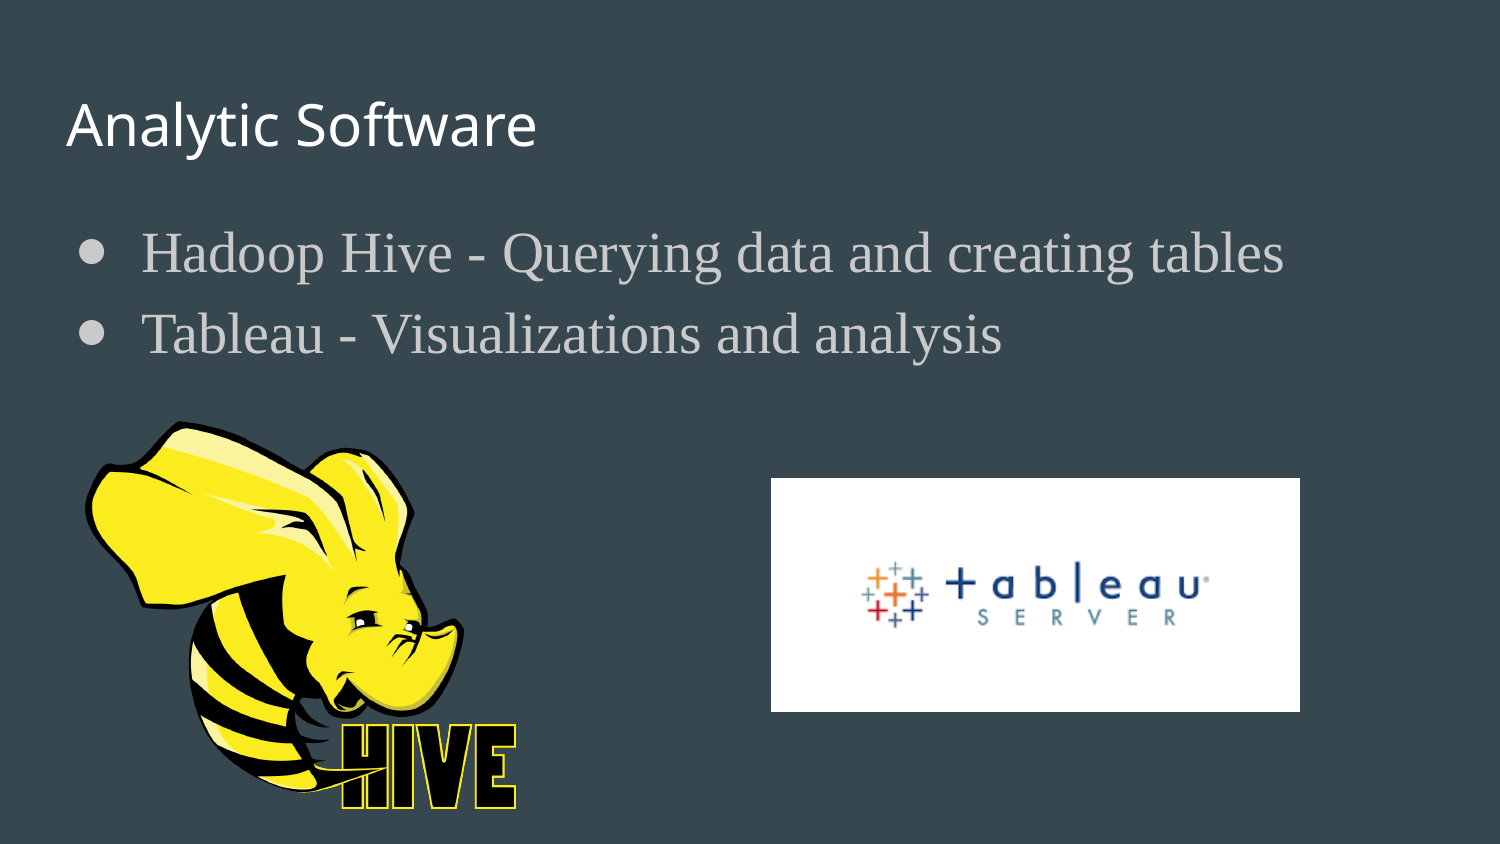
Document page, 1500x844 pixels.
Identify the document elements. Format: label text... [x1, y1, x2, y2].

picture [84, 421, 516, 810]
list Hadoop Hive - Querying data and creating tables Tableau - Visualizations and analysis [51, 189, 1449, 750]
picture [771, 478, 1301, 712]
title Analytic Software [51, 72, 1449, 167]
